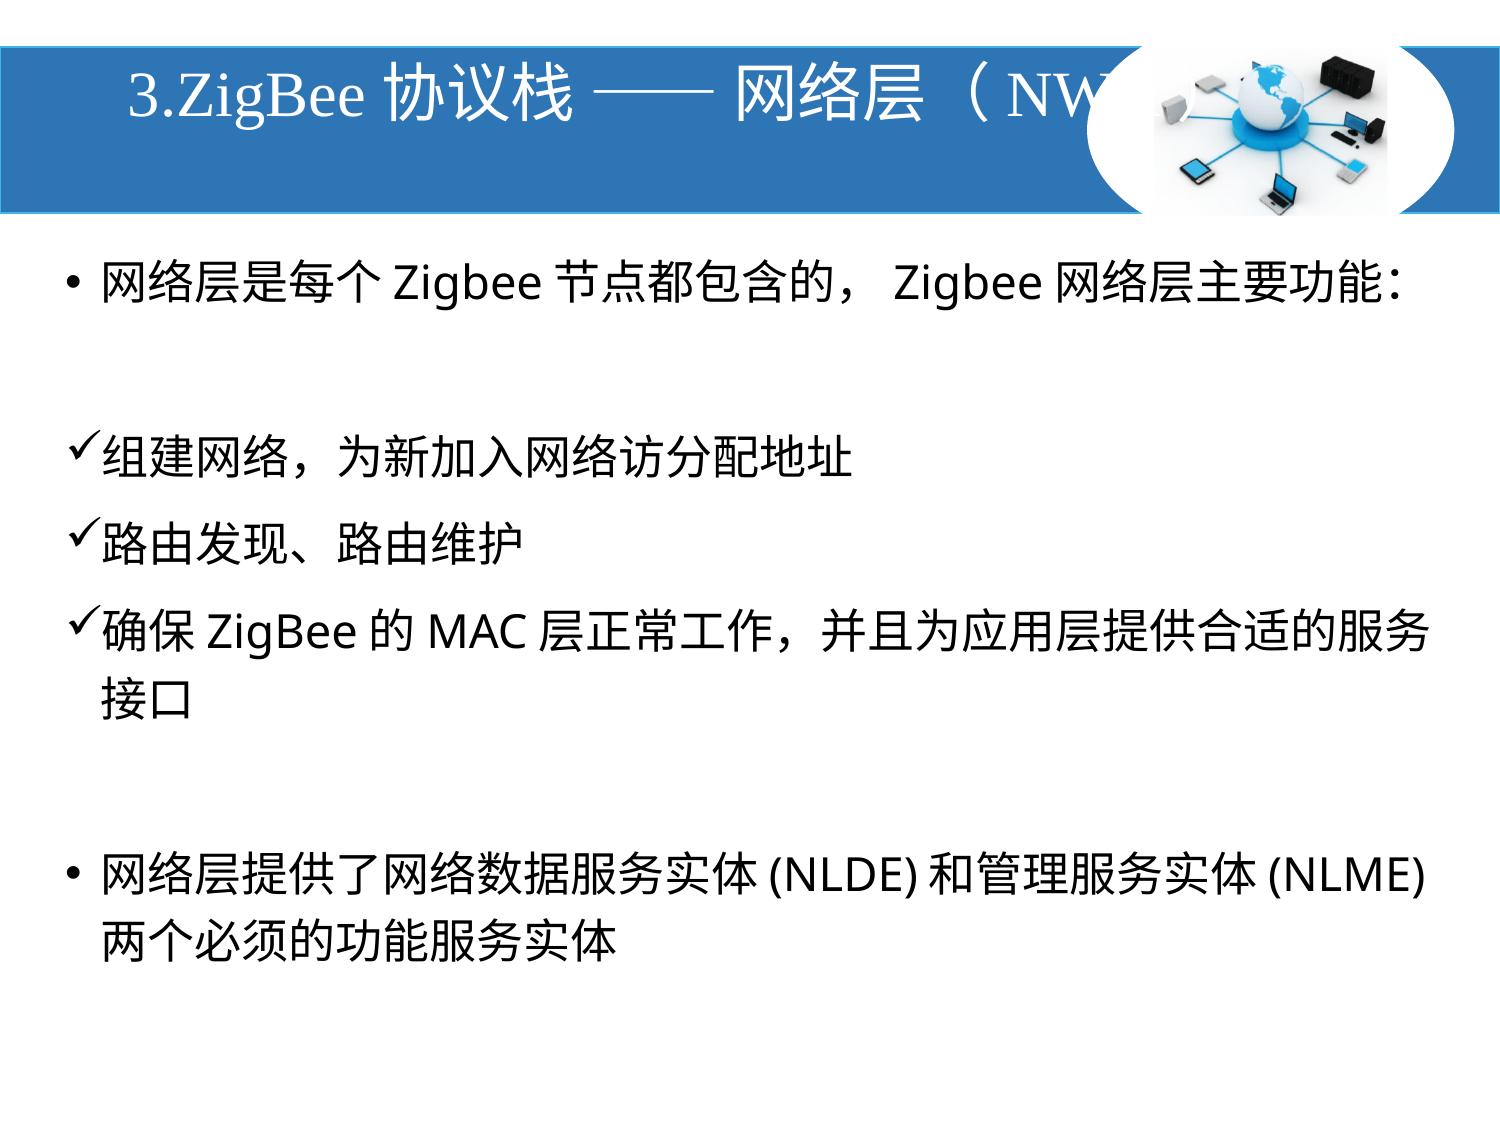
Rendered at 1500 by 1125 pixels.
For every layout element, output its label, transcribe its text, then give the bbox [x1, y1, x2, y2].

list 网络层是每个Zigbee节点都包含的，Zigbee网络层主要功能： 组建网络，为新加入网络访分配地址 路由发现、路由维护 确保ZigBee的MAC层正常工作，并且为应用层提供合适的服务接口 网络层提供了网络数据服务实体(NLDE)和管理服务实体(NLME)两个必须的功能服务实体 [50, 234, 1450, 985]
title 3.ZigBee协议栈 —— 网络层（NWK） [112, 24, 1338, 166]
picture [1154, 46, 1388, 216]
